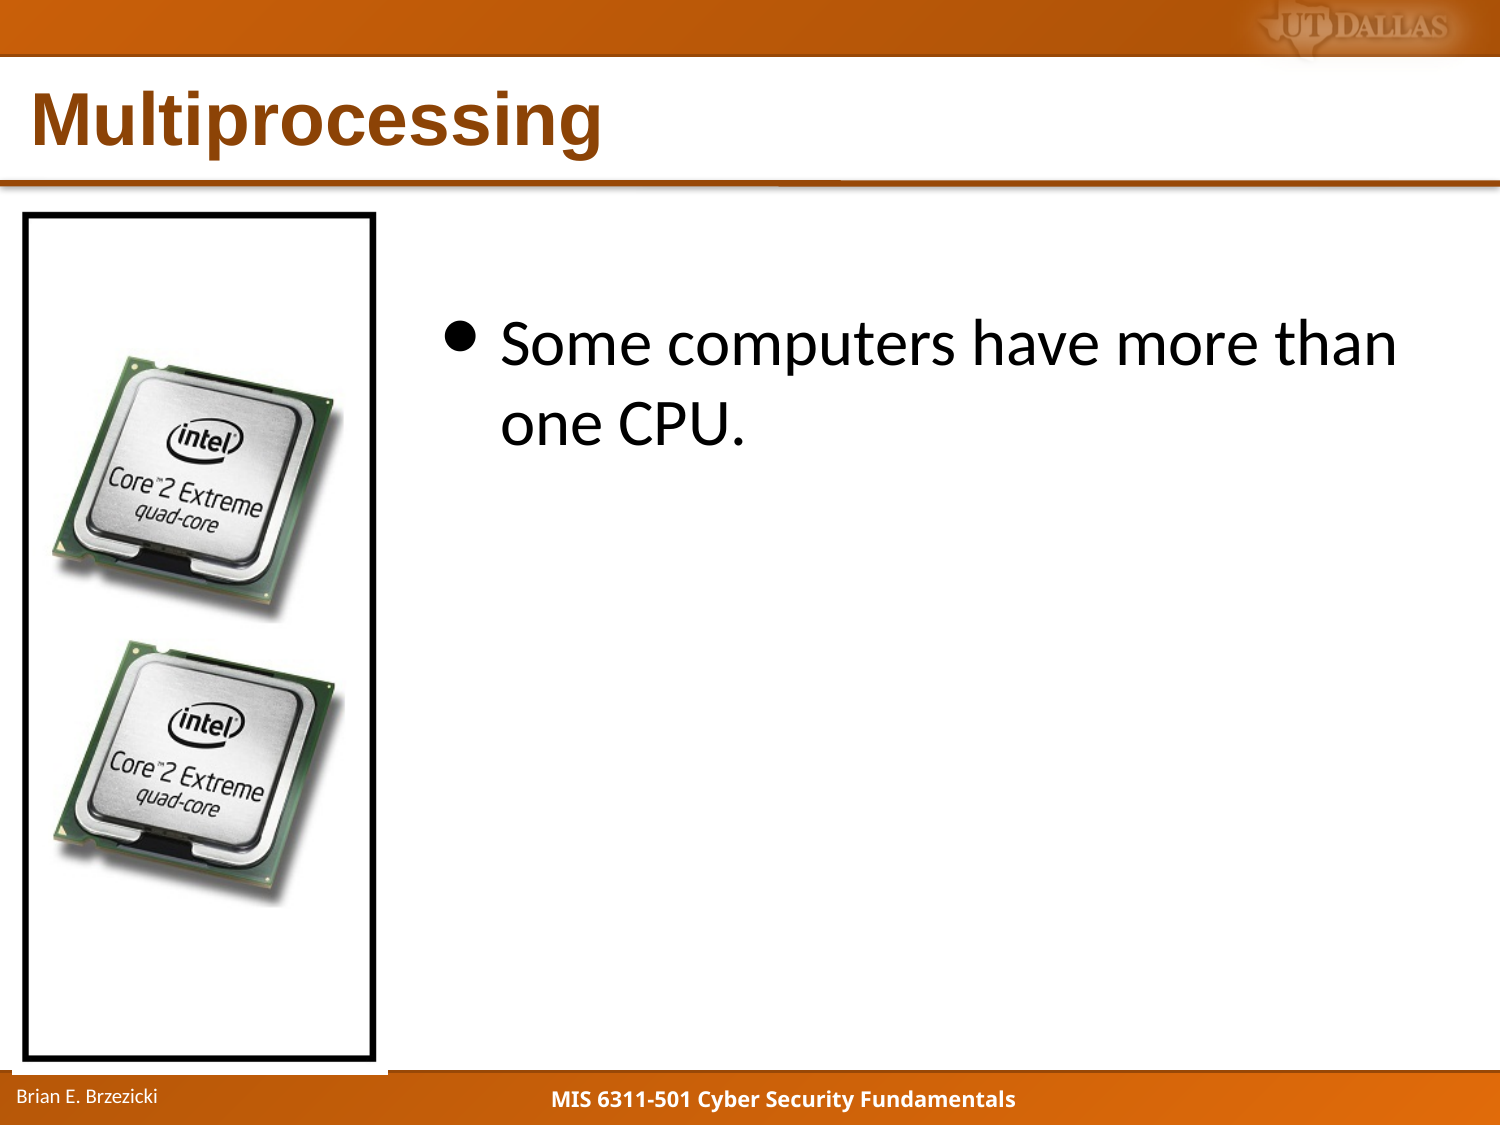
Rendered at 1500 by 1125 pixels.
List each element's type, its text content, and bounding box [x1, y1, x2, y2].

title Multiprocessing [0, 64, 1500, 178]
text_box Brian E. Brzezicki [1, 1074, 173, 1115]
list Some computers have more than one CPU. [424, 290, 1426, 1051]
picture [12, 203, 388, 1076]
picture [1218, 0, 1500, 64]
